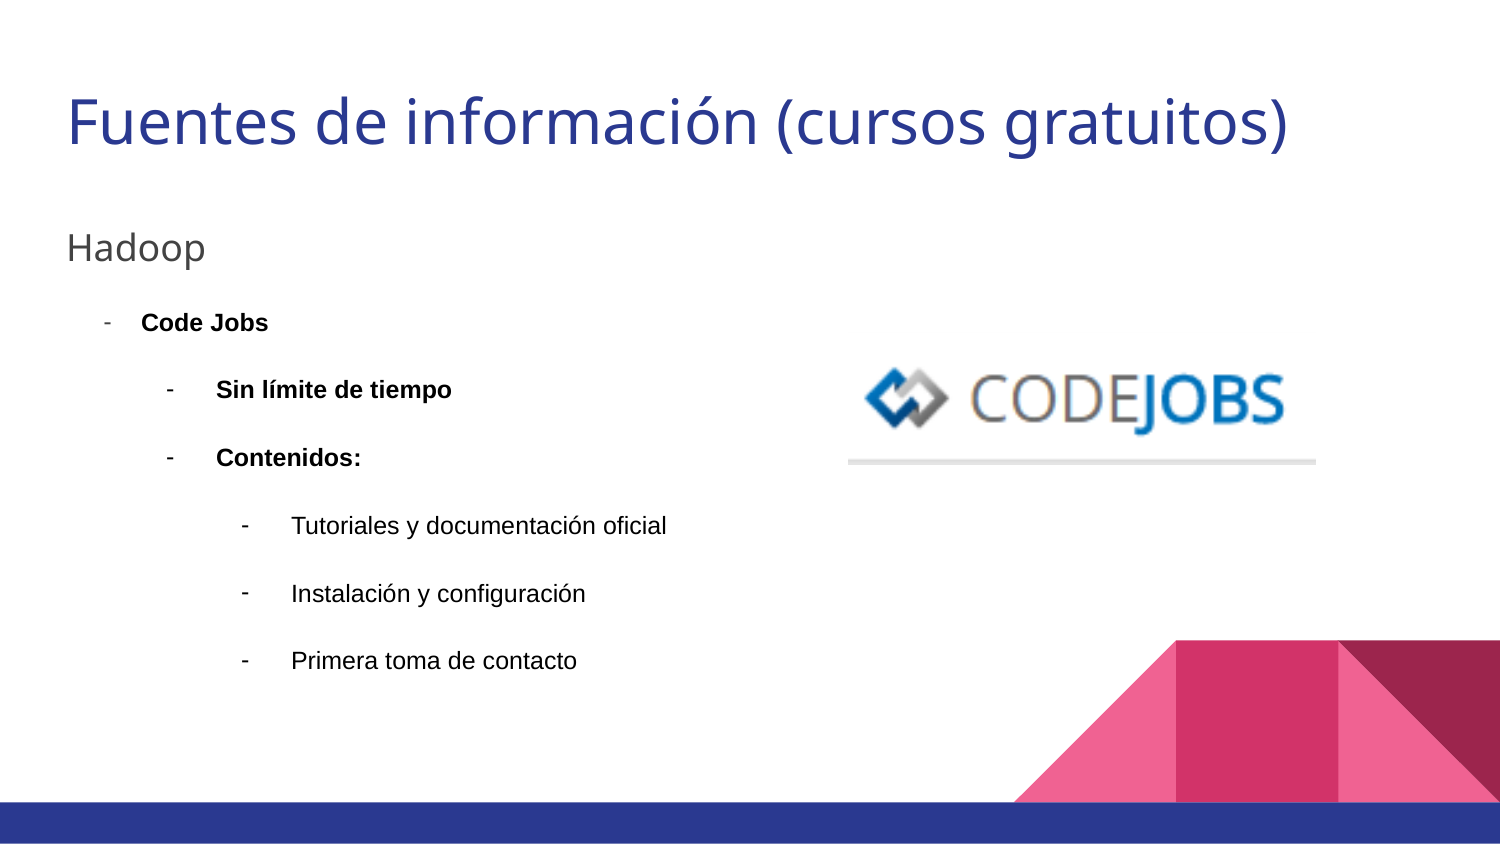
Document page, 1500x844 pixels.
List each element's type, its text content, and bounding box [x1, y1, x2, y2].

title Fuentes de información (cursos gratuitos) [51, 67, 1449, 167]
picture [848, 331, 1316, 465]
list Hadoop Code Jobs Sin límite de tiempo Contenidos: Tutoriales y documentación oficial Instalación y configuración Primera toma de contacto [51, 201, 1449, 750]
